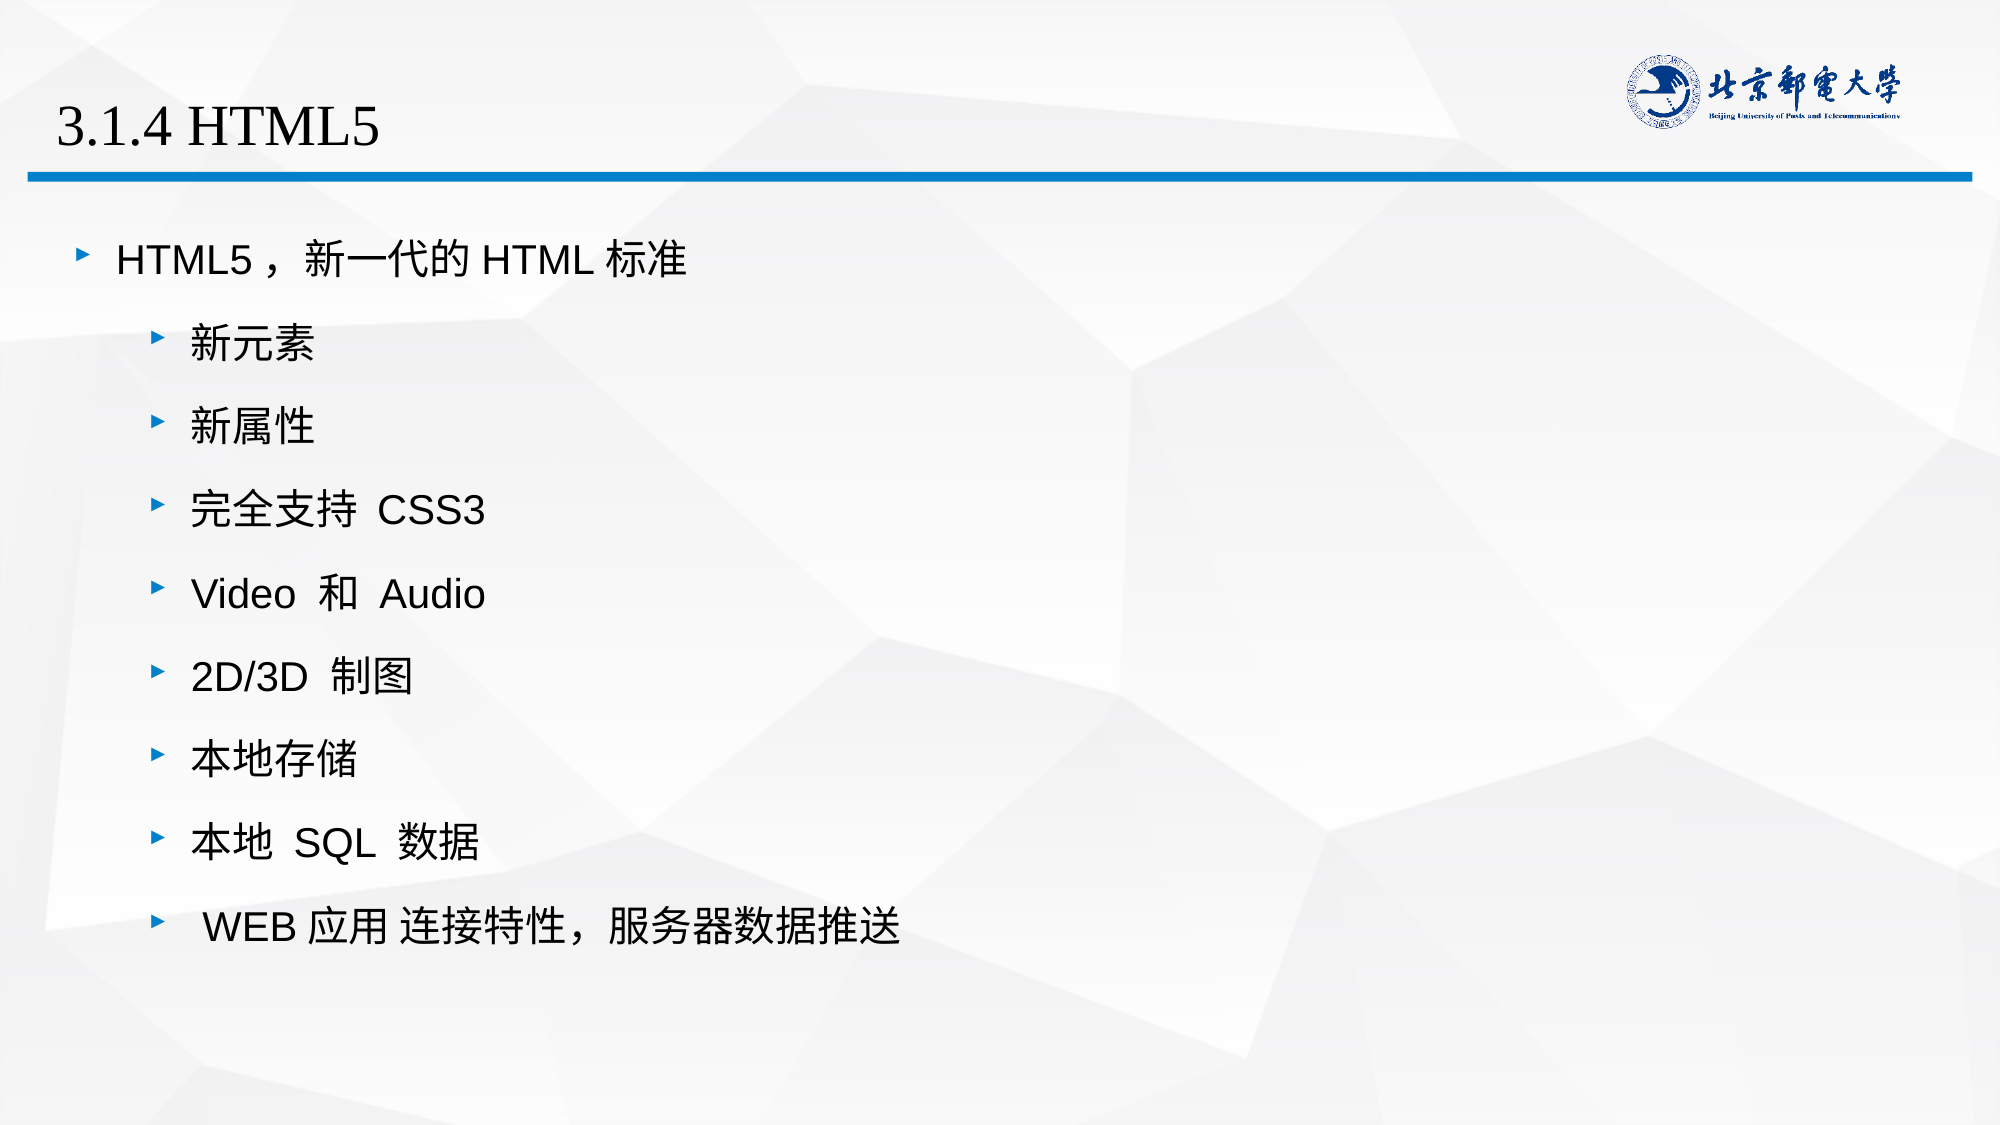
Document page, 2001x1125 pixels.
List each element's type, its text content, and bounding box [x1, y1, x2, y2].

picture [0, 0, 2000, 1125]
title 3.1.4 HTML5 [41, 52, 1188, 200]
text_box HTML5，新一代的HTML标准 新元素 新属性 完全支持 CSS3 Video 和 Audio 2D/3D 制图 本地存储 本地 SQL 数据 WEB应用 连接特性，服务器数据推送 [41, 200, 1437, 957]
